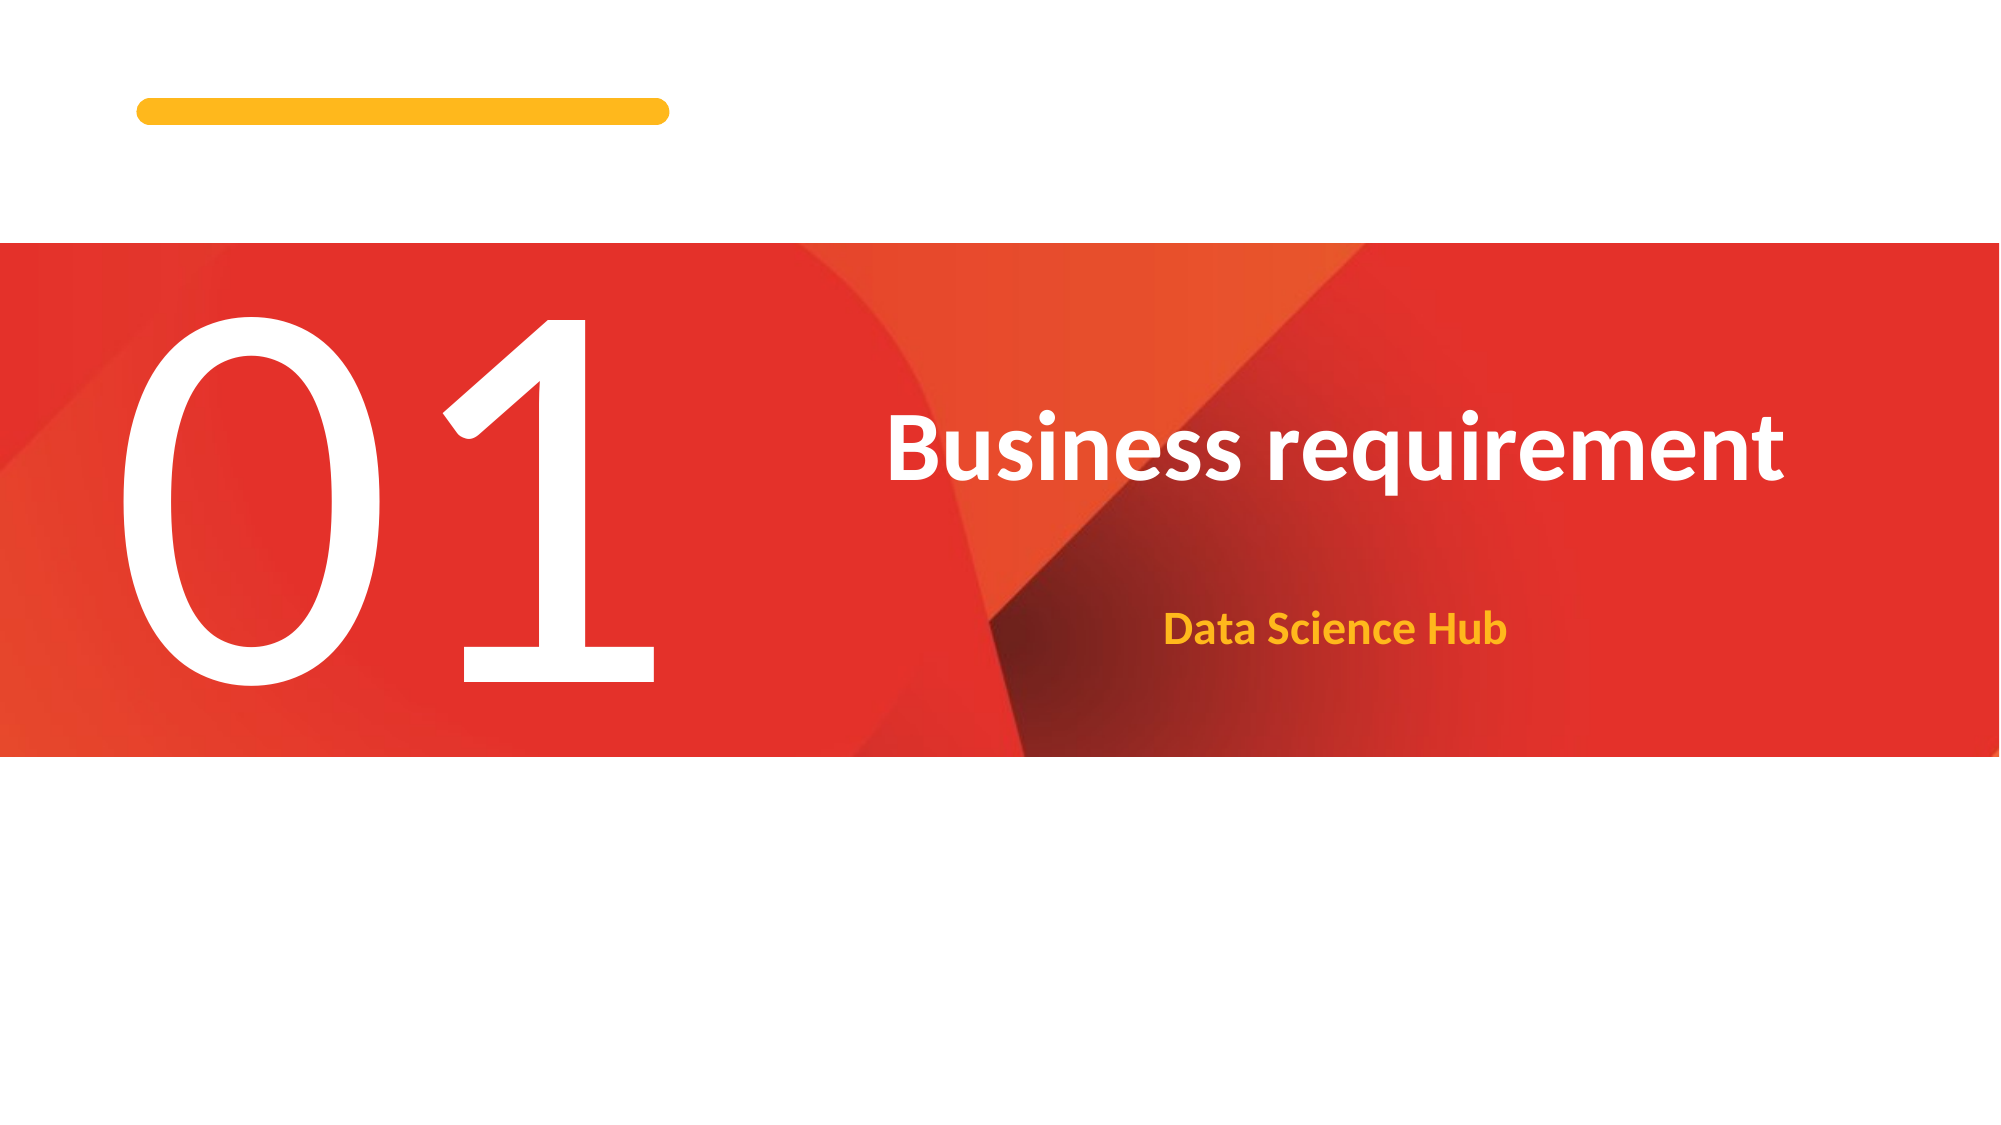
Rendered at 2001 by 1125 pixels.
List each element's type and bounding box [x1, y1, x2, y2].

picture [0, 243, 2000, 757]
